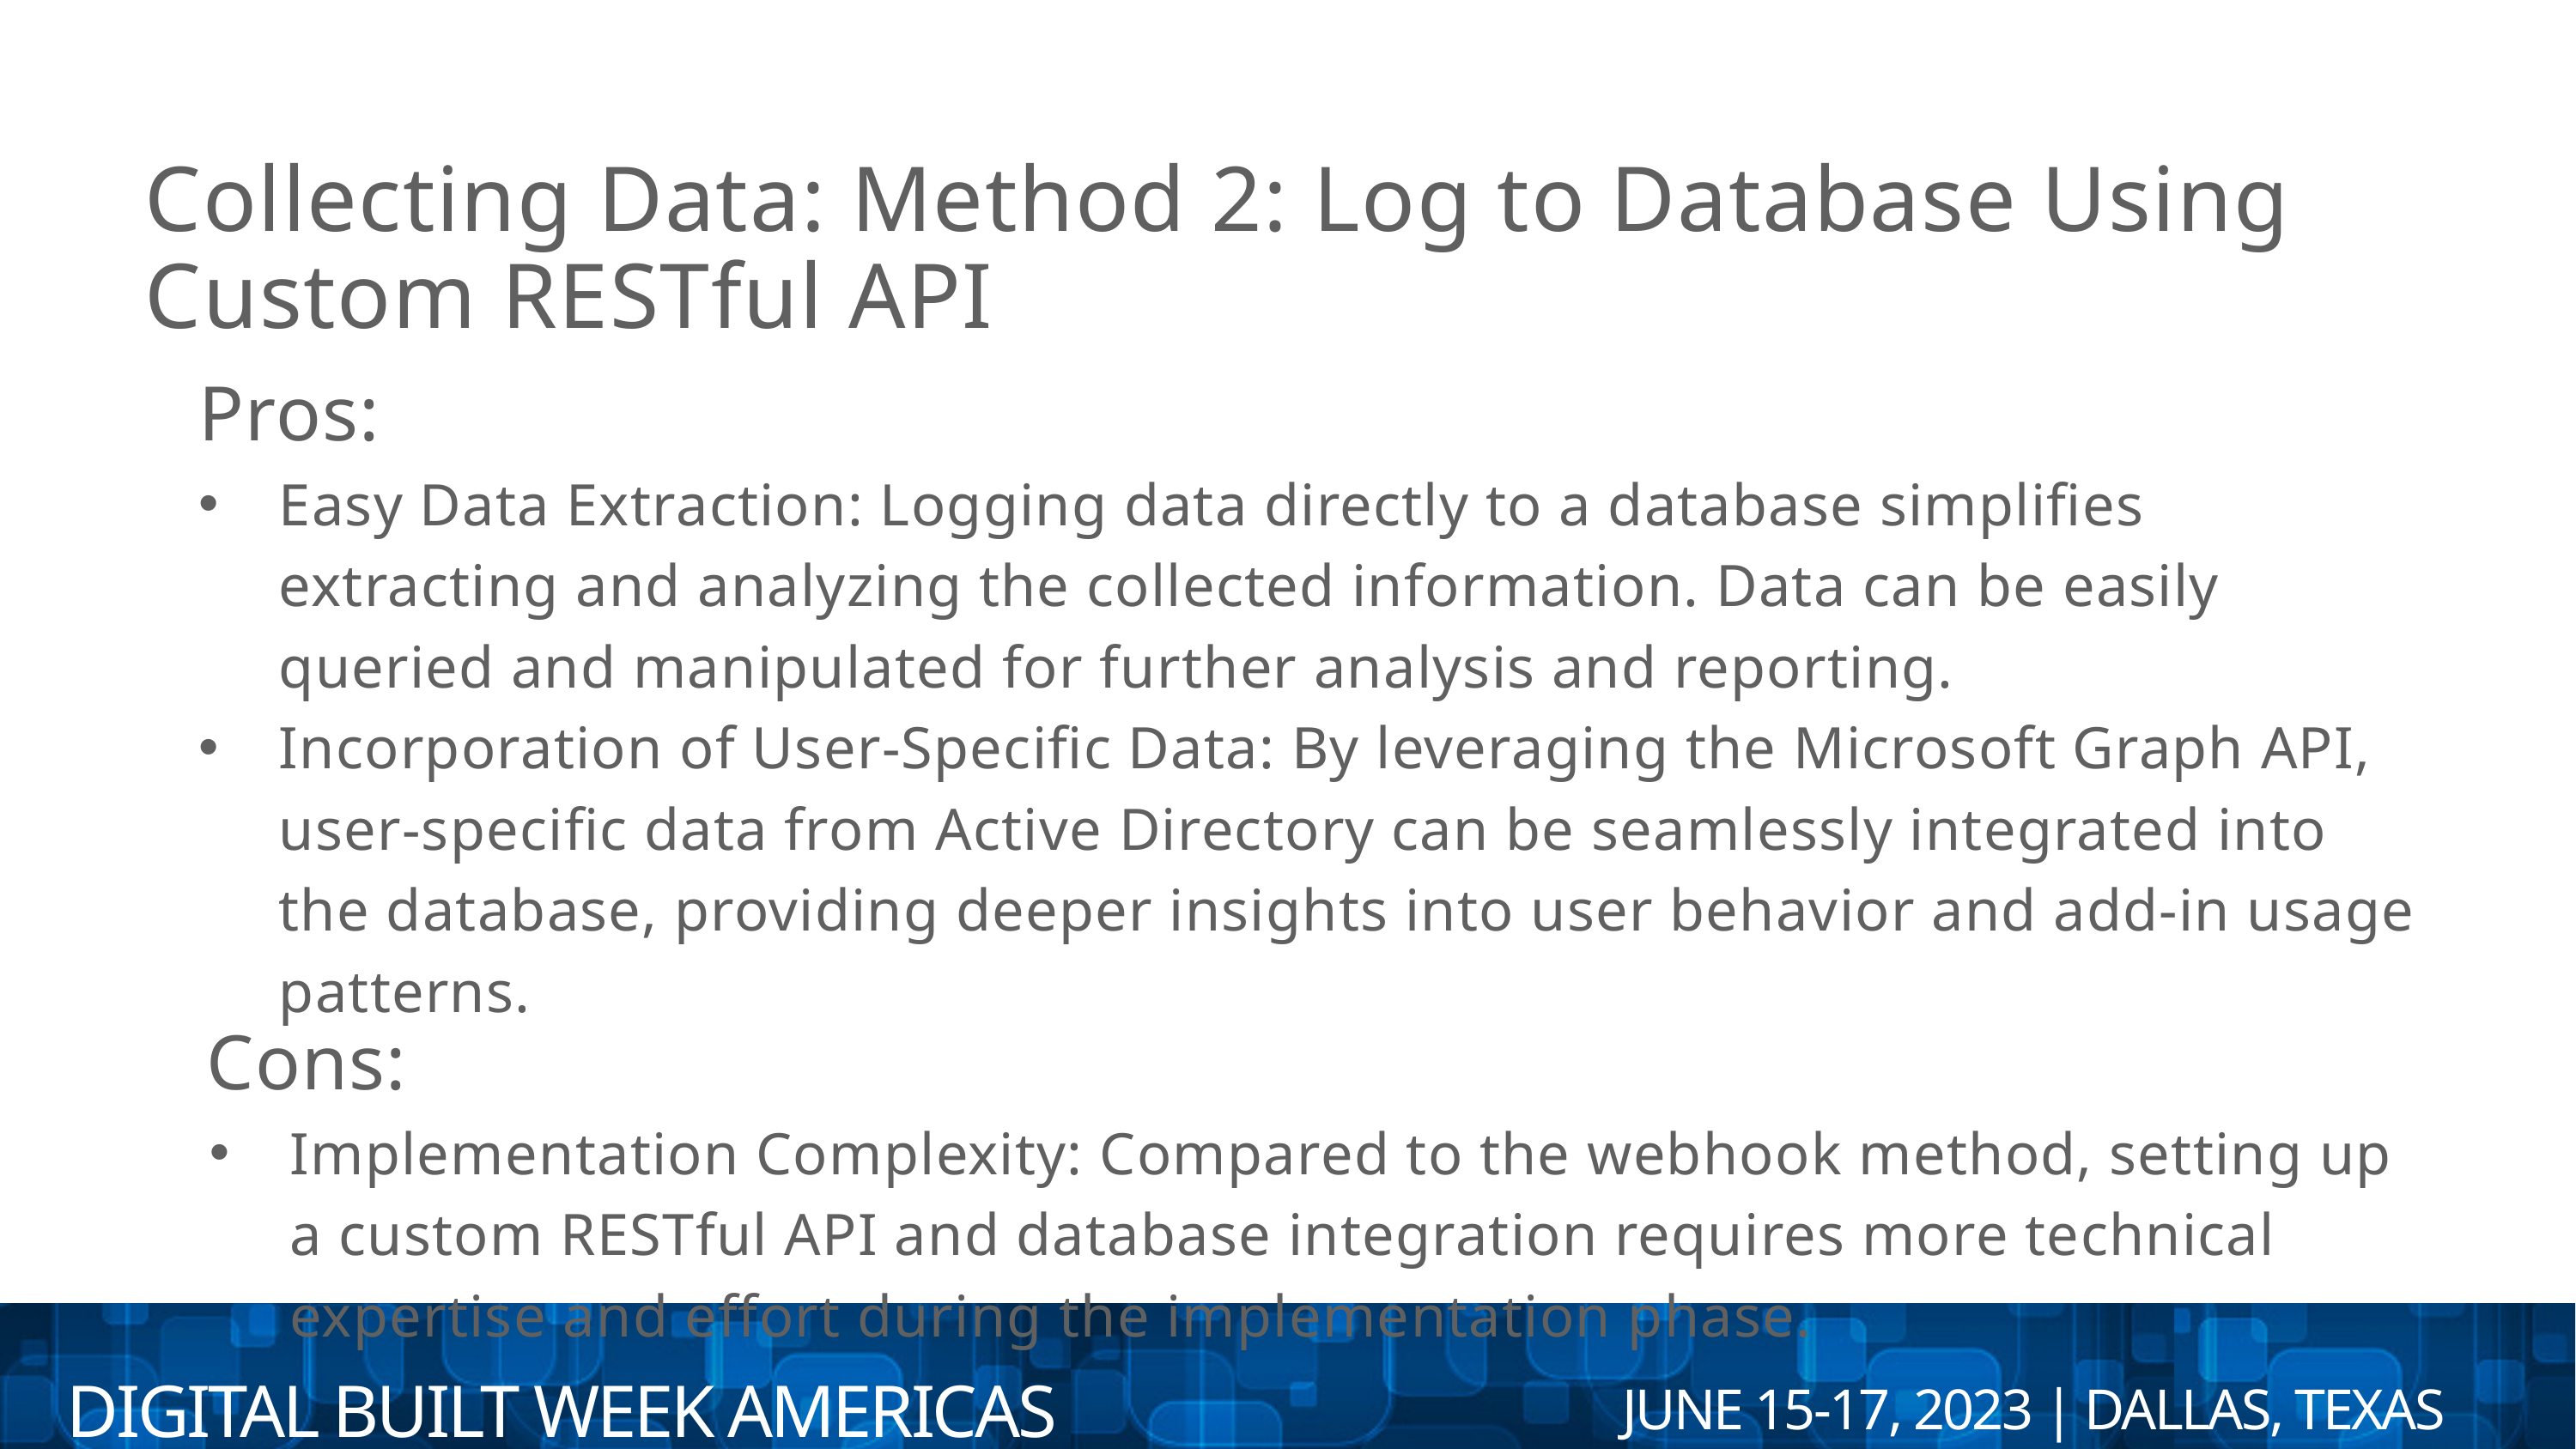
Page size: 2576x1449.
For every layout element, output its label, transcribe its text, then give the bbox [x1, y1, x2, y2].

text_box Pros: Easy Data Extraction: Logging data directly to a database simplifies extracting and analyzing the collected information. Data can be easily queried and manipulated for further analysis and reporting. Incorporation of User-Specific Data: By leveraging the Microsoft Graph API, user-specific data from Active Directory can be seamlessly integrated into the database, providing deeper insights into user behavior and add-in usage patterns. Cons: Implementation Complexity: Compared to the webhook method, setting up a custom RESTful API and database integration requires more technical expertise and effort during the implementation phase. [144, 374, 2434, 1302]
picture [0, 1303, 2576, 1449]
text_box Collecting Data: Method 2: Log to Database Using Custom RESTful API [144, 153, 2342, 374]
